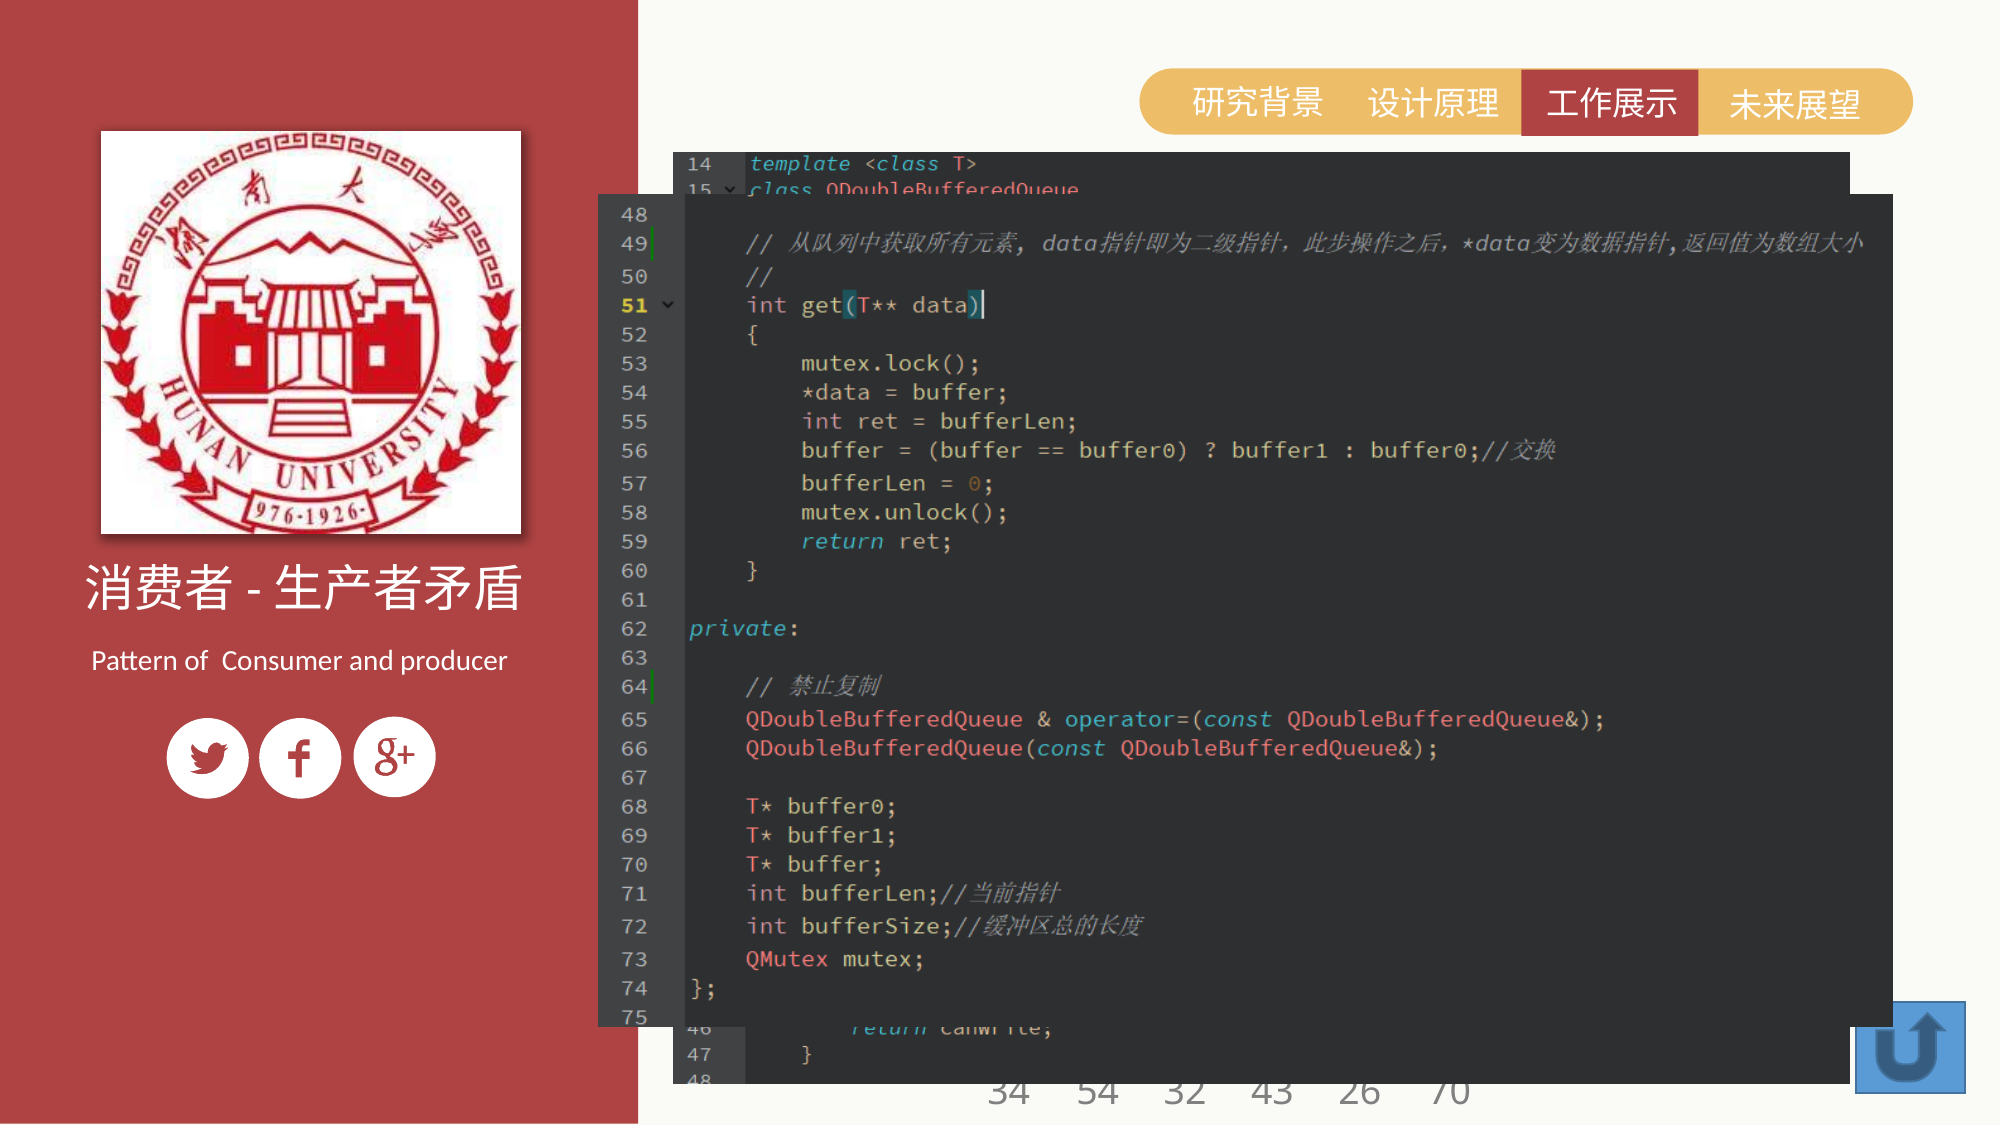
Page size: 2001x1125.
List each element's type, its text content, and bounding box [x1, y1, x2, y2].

text_box [0, 0, 639, 1125]
text_box [1520, 69, 1699, 75]
text_box [1855, 1001, 1966, 1094]
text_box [45, 538, 562, 799]
text_box [1911, 87, 1915, 116]
picture [598, 152, 1893, 1084]
text_box 未来展望 [1714, 76, 1911, 131]
text_box 工作展示 [1531, 75, 1728, 130]
text_box 研究背景 [1177, 73, 1374, 129]
text_box [1138, 67, 1903, 136]
text_box 设计原理 [1352, 75, 1531, 130]
text_box [1520, 130, 1699, 137]
picture [101, 131, 521, 534]
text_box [931, 1084, 1527, 1113]
